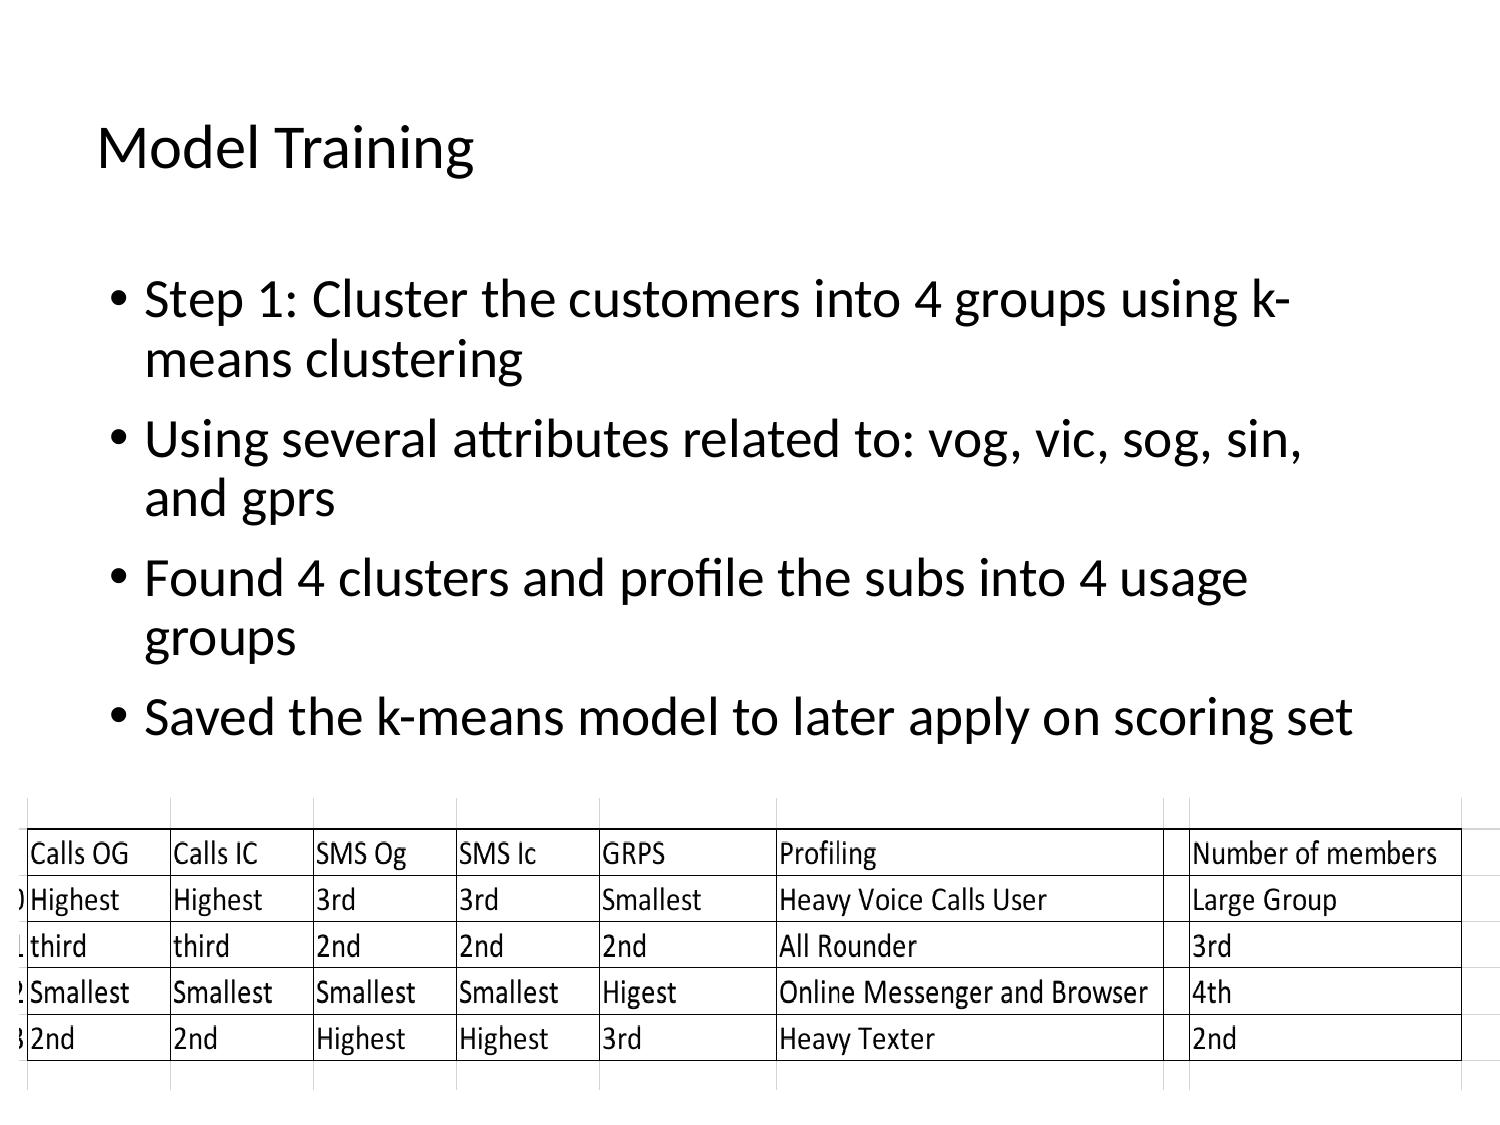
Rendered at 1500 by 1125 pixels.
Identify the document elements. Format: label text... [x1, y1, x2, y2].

picture [19, 798, 1500, 1090]
title Model Training [81, 66, 1375, 230]
list Step 1: Cluster the customers into 4 groups using k-means clustering Using several attributes related to: vog, vic, sog, sin, and gprs Found 4 clusters and profile the subs into 4 usage groups Saved the k-means model to later apply on scoring set [94, 262, 1388, 798]
